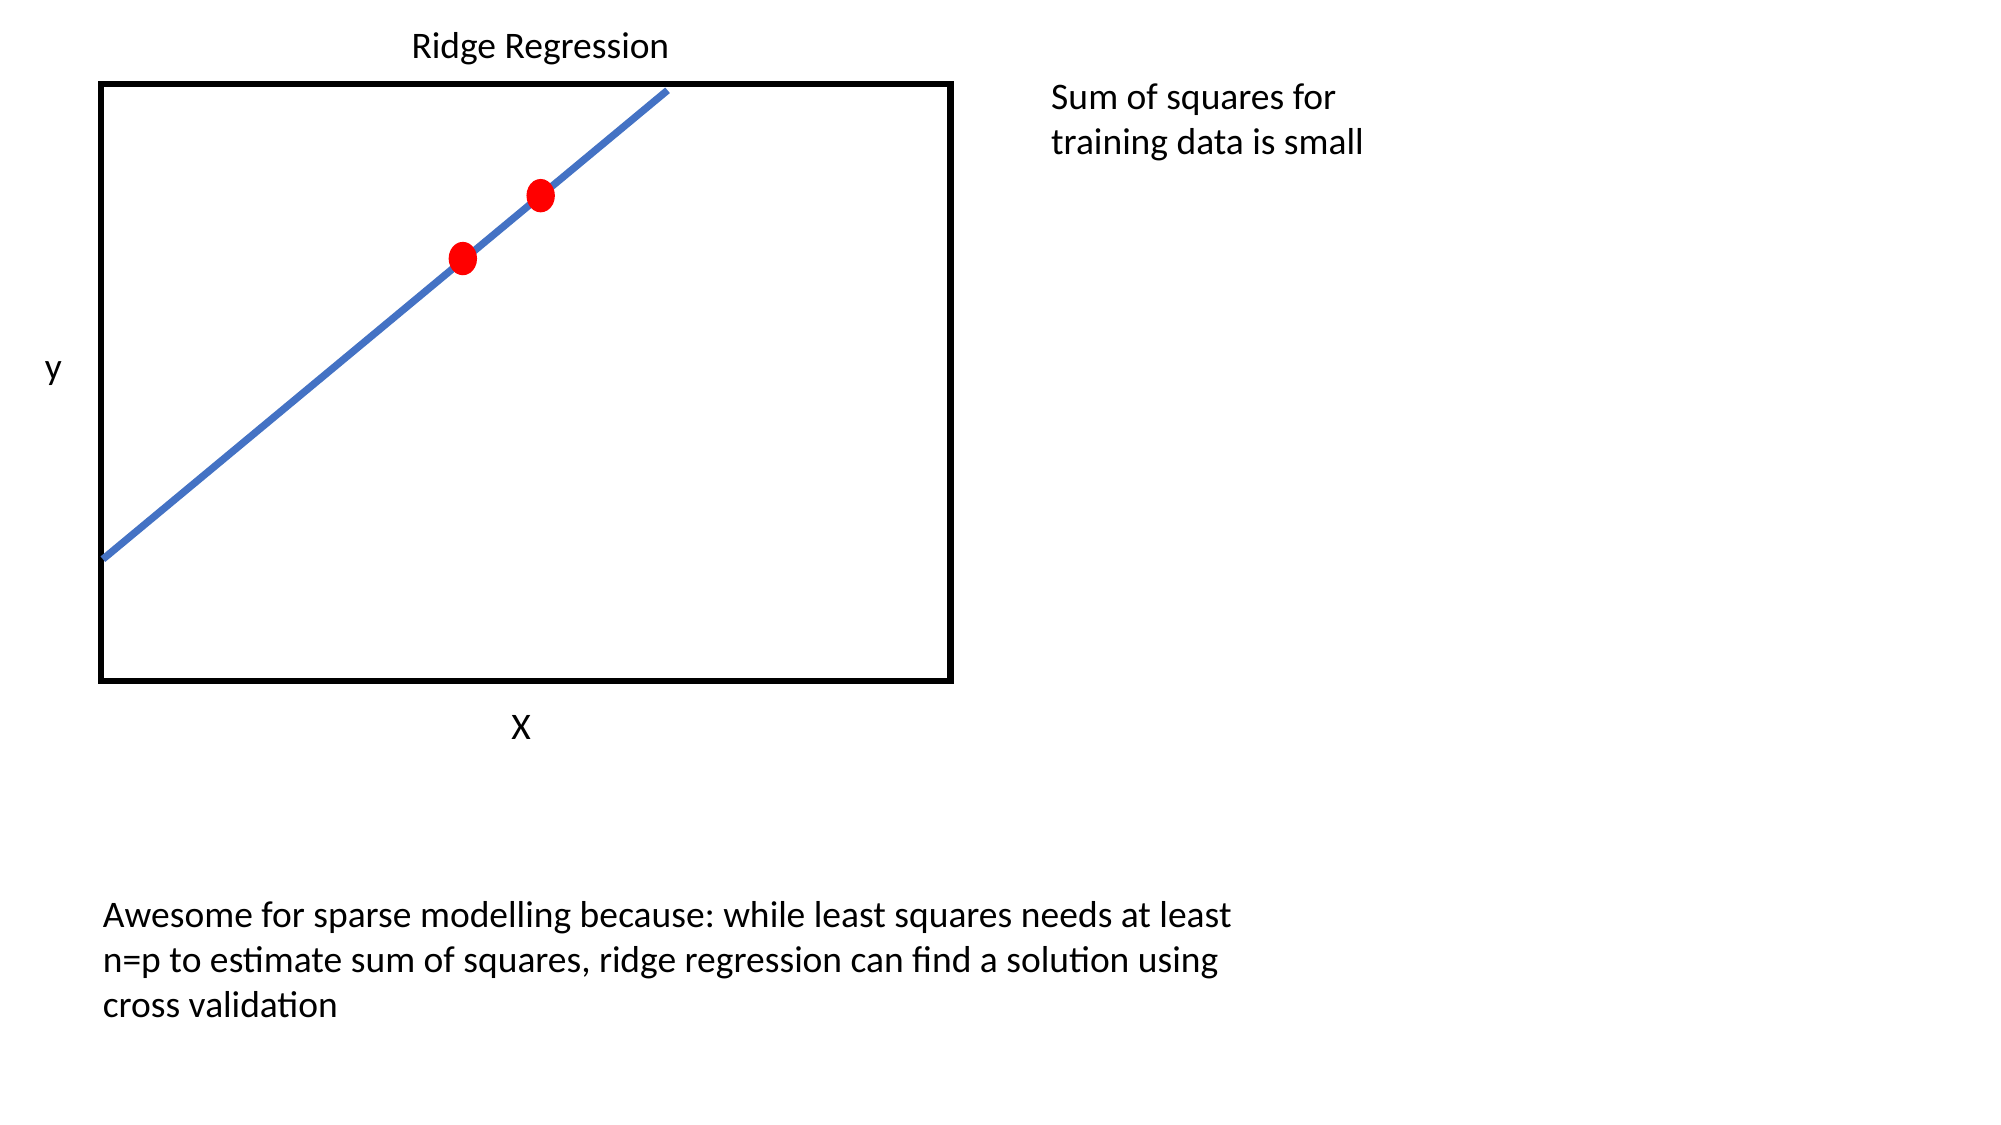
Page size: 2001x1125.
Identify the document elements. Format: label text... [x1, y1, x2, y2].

text_box y [30, 334, 89, 395]
text_box [100, 83, 952, 682]
text_box Awesome for sparse modelling because: while least squares needs at least n=p to estimate sum of squares, ridge regression can find a solution using cross validation [88, 883, 1292, 1033]
text_box X [496, 694, 555, 755]
text_box Ridge Regression [208, 14, 874, 74]
text_box Sum of squares for training data is small [1036, 64, 1436, 170]
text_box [102, 90, 668, 560]
